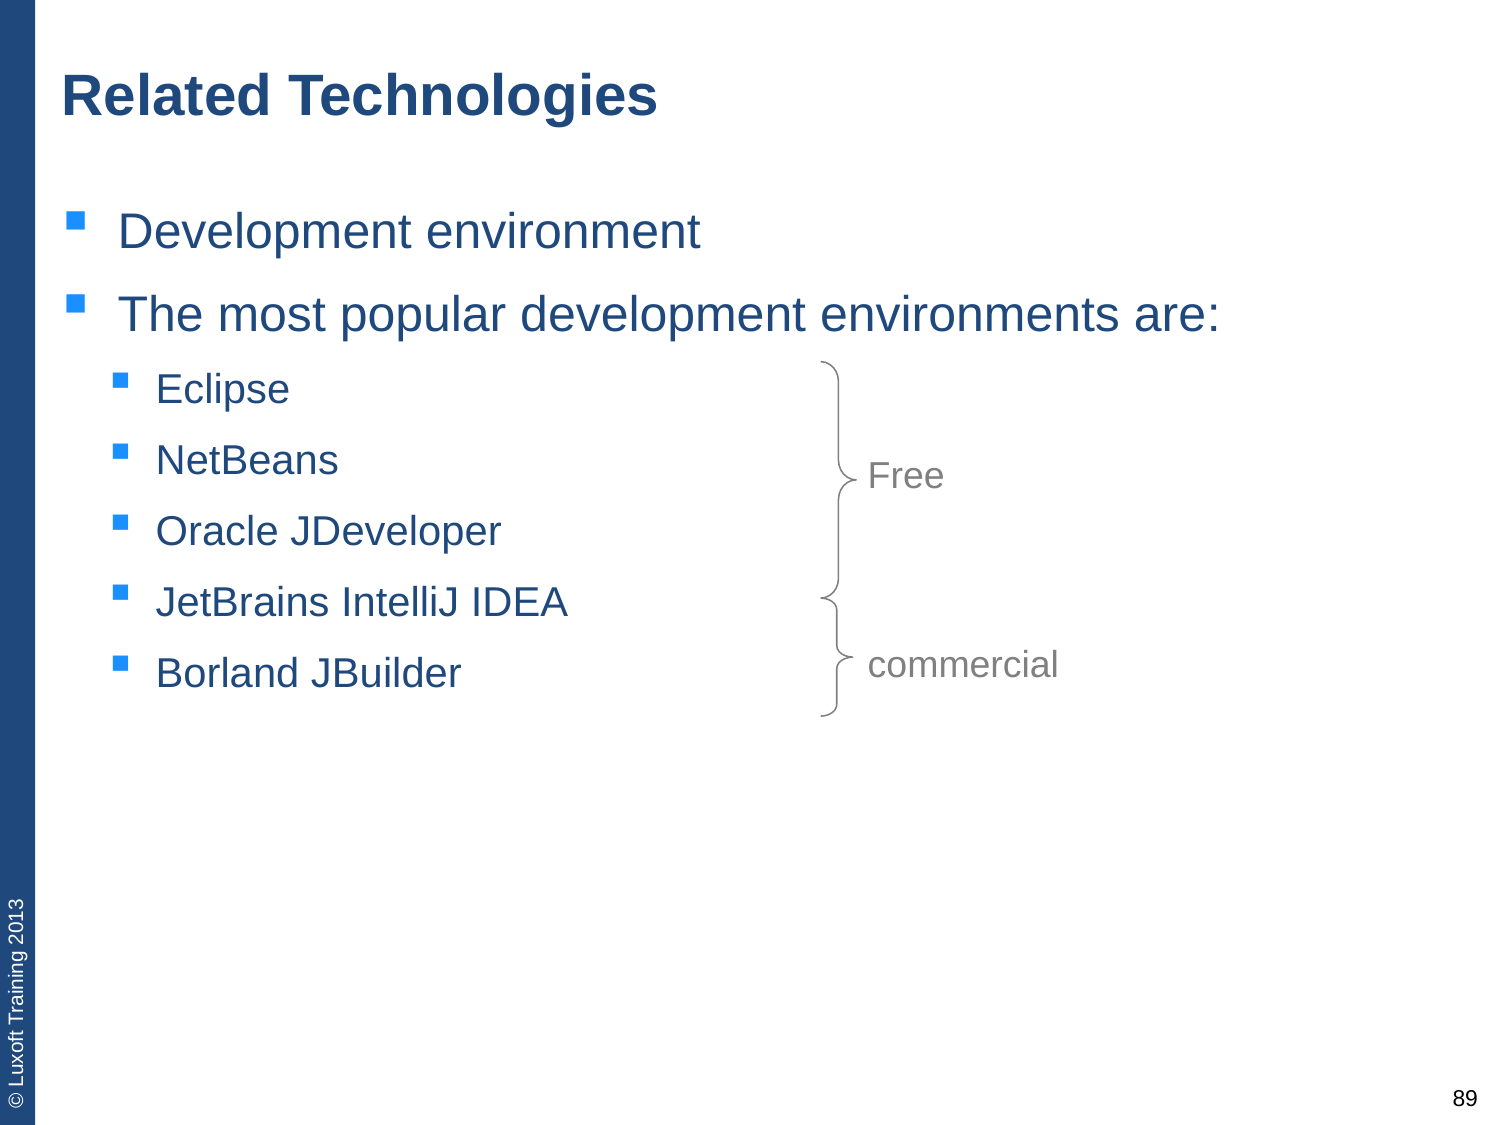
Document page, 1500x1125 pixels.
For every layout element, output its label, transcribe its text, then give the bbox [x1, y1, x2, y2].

text_box [820, 598, 852, 717]
text_box commercial [852, 632, 1081, 692]
text_box [76, 160, 1425, 256]
title Related Technologies [46, 20, 1397, 165]
text_box [820, 361, 852, 598]
text_box Free [852, 443, 1176, 504]
list Development environment The most popular development environments are: Eclipse NetBeans Oracle JDeveloper JetBrains IntelliJ IDEA Borland JBuilder [46, 191, 1353, 907]
